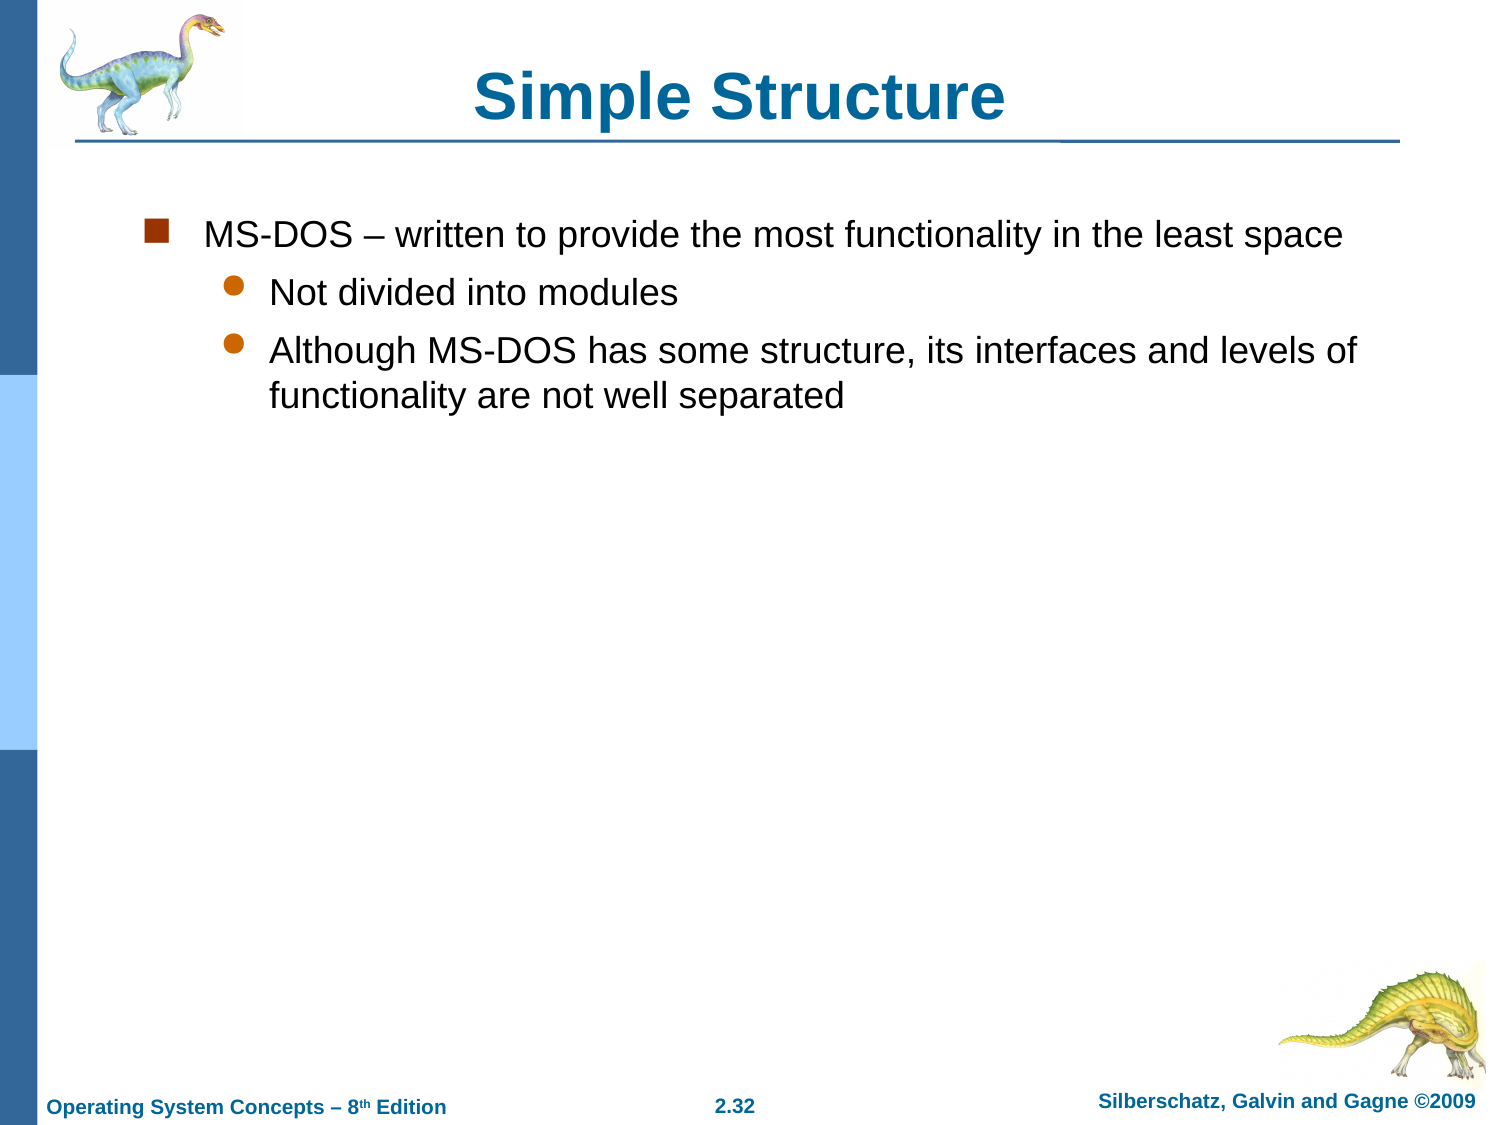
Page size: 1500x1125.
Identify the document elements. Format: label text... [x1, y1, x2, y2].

picture [46, 0, 243, 149]
title Simple Structure [74, 45, 1426, 141]
list MS-DOS – written to provide the most functionality in the least space Not divided into modules Although MS-DOS has some structure, its interfaces and levels of functionality are not well separated [132, 202, 1483, 946]
picture [1275, 959, 1486, 1090]
